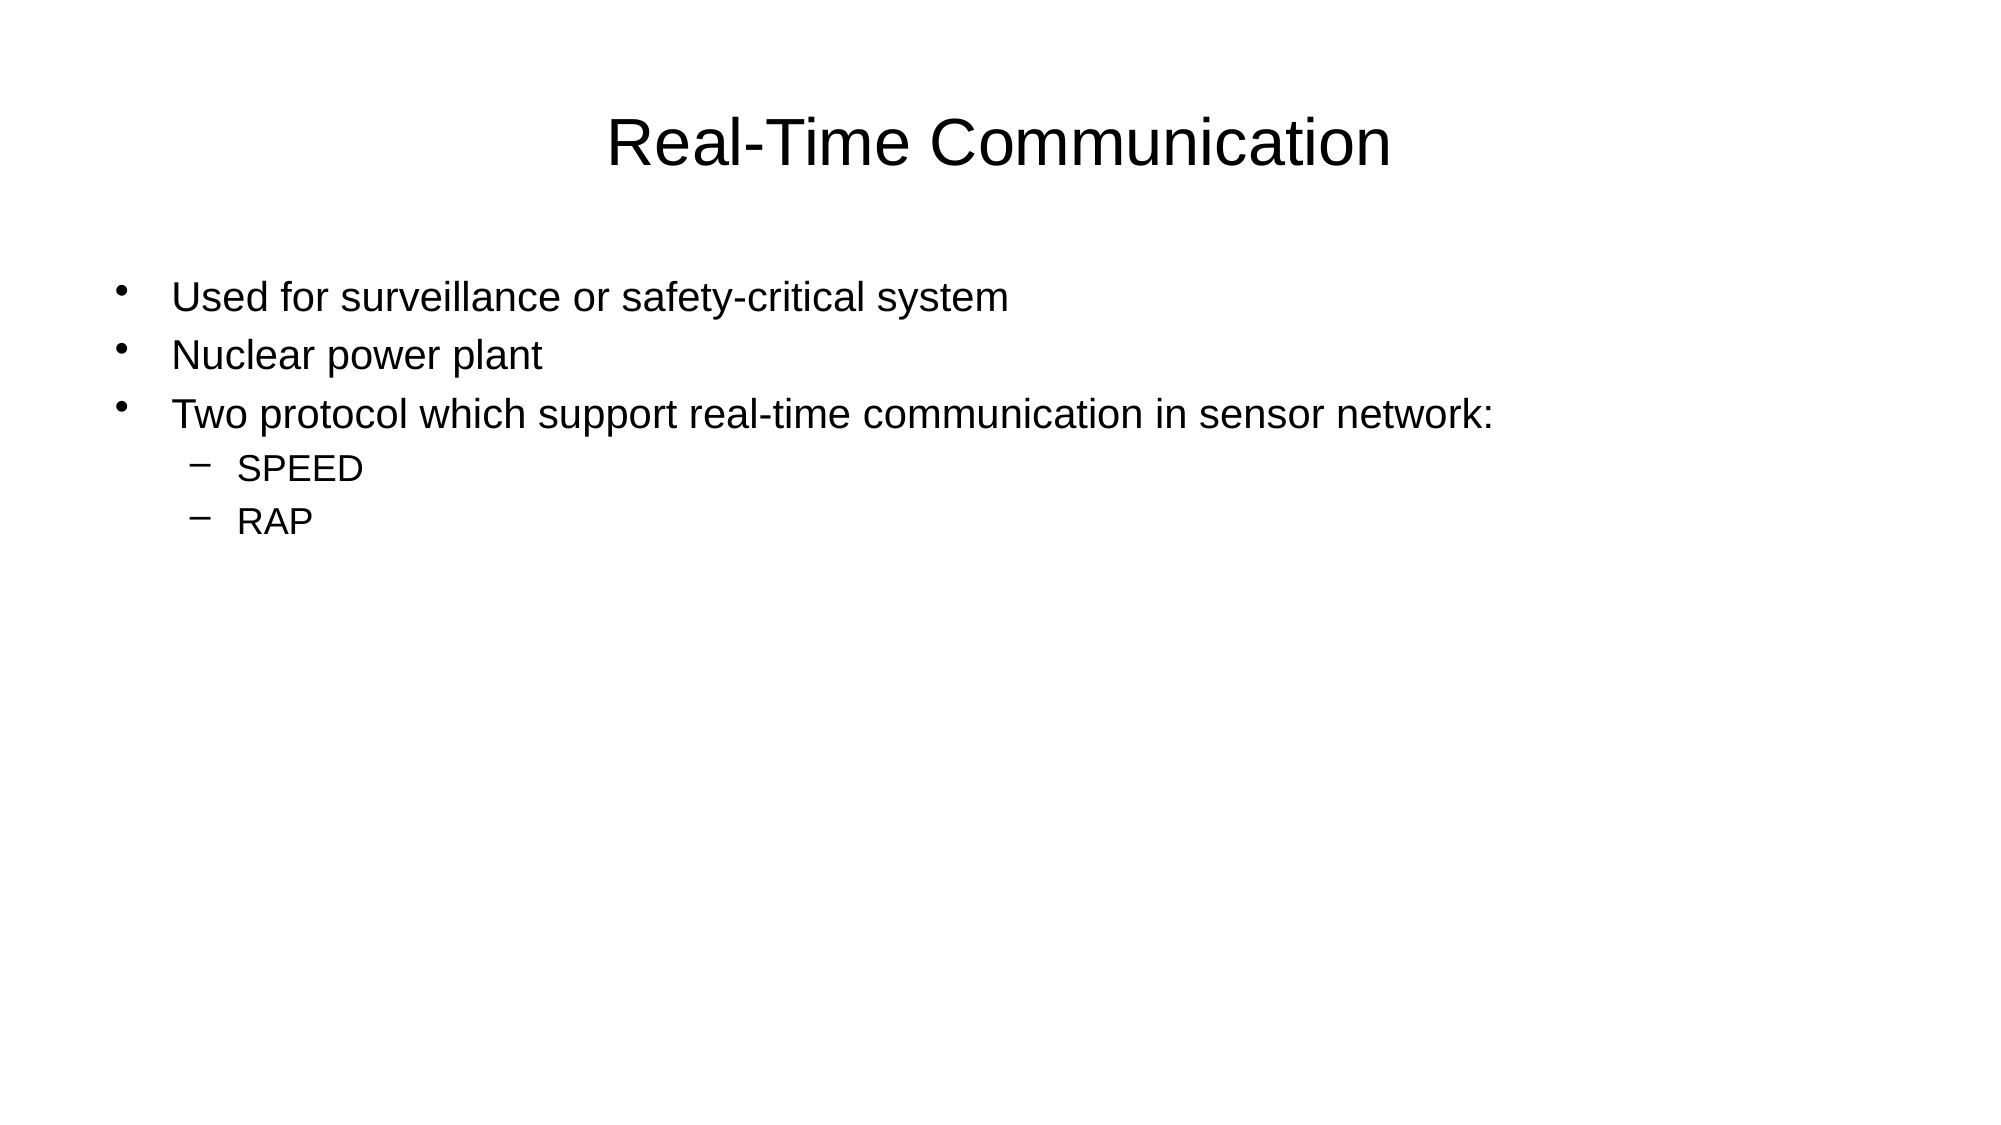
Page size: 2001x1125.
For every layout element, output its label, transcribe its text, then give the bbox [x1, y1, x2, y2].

title Real-Time Communication [99, 44, 1901, 233]
list Used for surveillance or safety-critical system Nuclear power plant Two protocol which support real-time communication in sensor network: SPEED RAP [99, 262, 1901, 1006]
